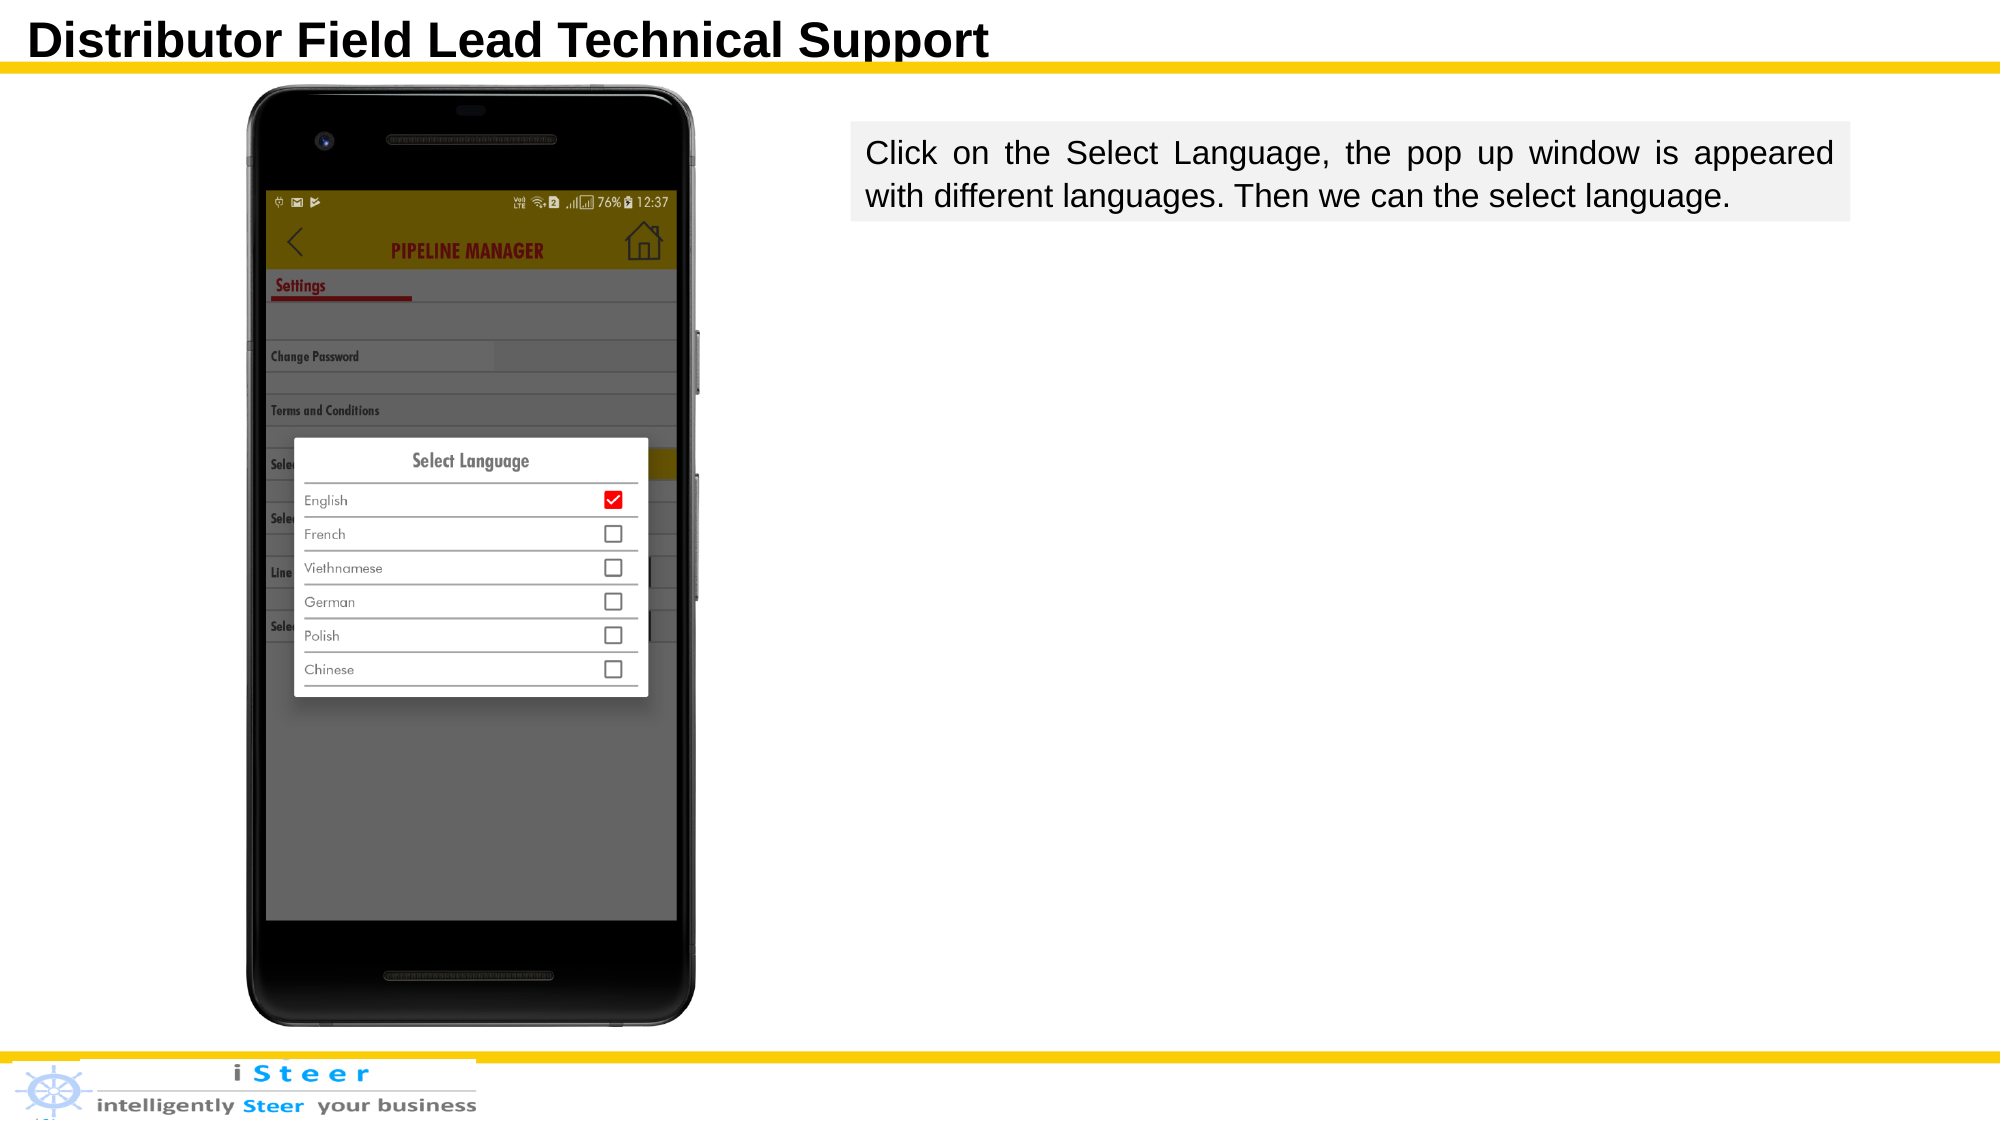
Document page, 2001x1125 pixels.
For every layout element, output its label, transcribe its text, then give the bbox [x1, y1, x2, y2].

text_box [0, 1050, 2000, 1064]
picture [246, 84, 700, 1027]
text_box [12, 1059, 477, 1120]
text_box [0, 61, 2000, 75]
text_box Distributor Field Lead Technical Support [12, 0, 1117, 61]
text_box Click on the Select Language, the pop up window is appeared with different languages. Then we can the select language. [850, 121, 1851, 222]
